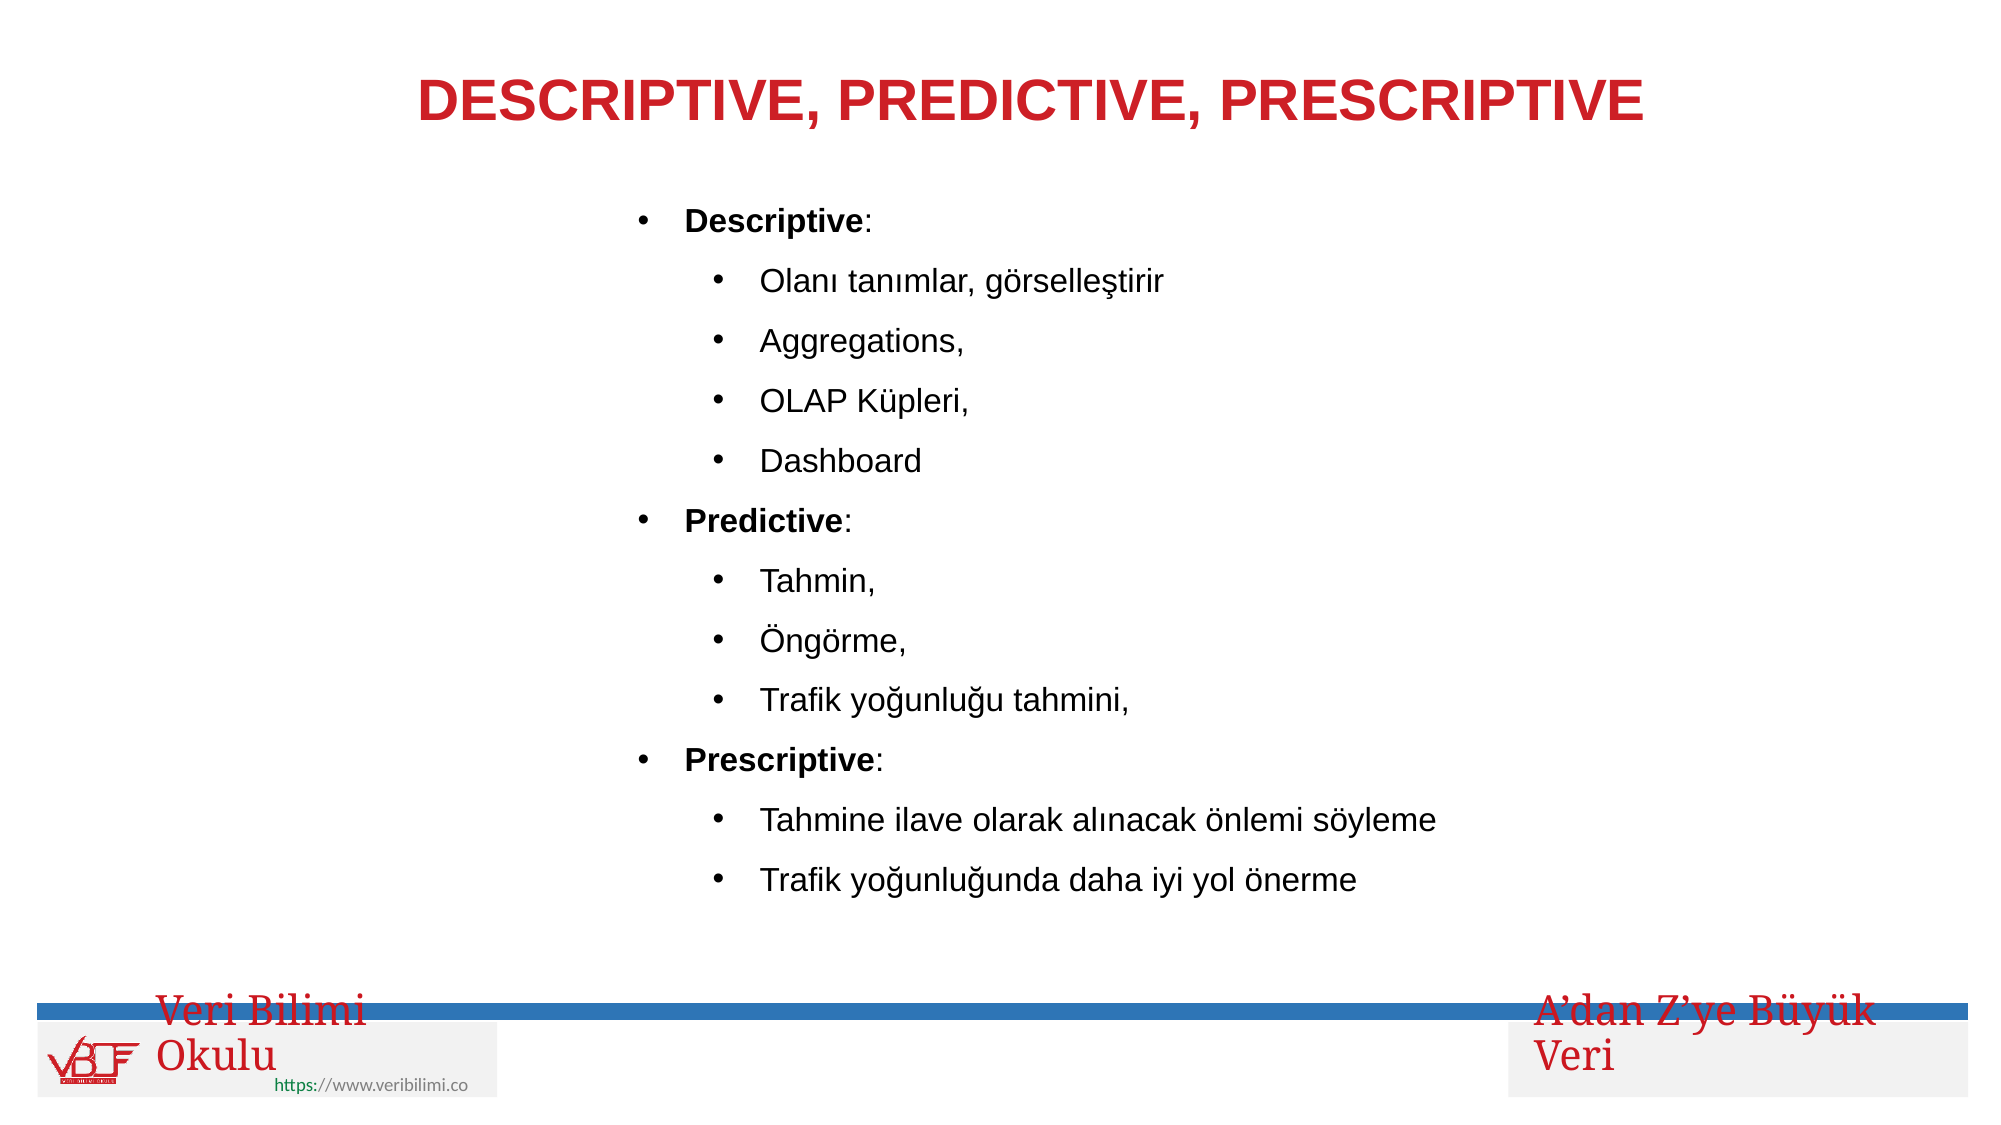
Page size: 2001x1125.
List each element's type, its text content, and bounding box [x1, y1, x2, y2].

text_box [37, 1022, 537, 1103]
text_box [1508, 1022, 1969, 1098]
text_box DESCRIPTIVE, PREDICTIVE, PRESCRIPTIVE [303, 54, 1686, 140]
text_box Descriptive: Olanı tanımlar, görselleştirir Aggregations, OLAP Küpleri, Dashboard Predictive: Tahmin, Öngörme, Trafik yoğunluğu tahmini, Prescriptive: Tahmine ilave olarak alınacak önlemi söyleme Trafik yoğunluğunda daha iyi yol önerme [397, 172, 1591, 906]
